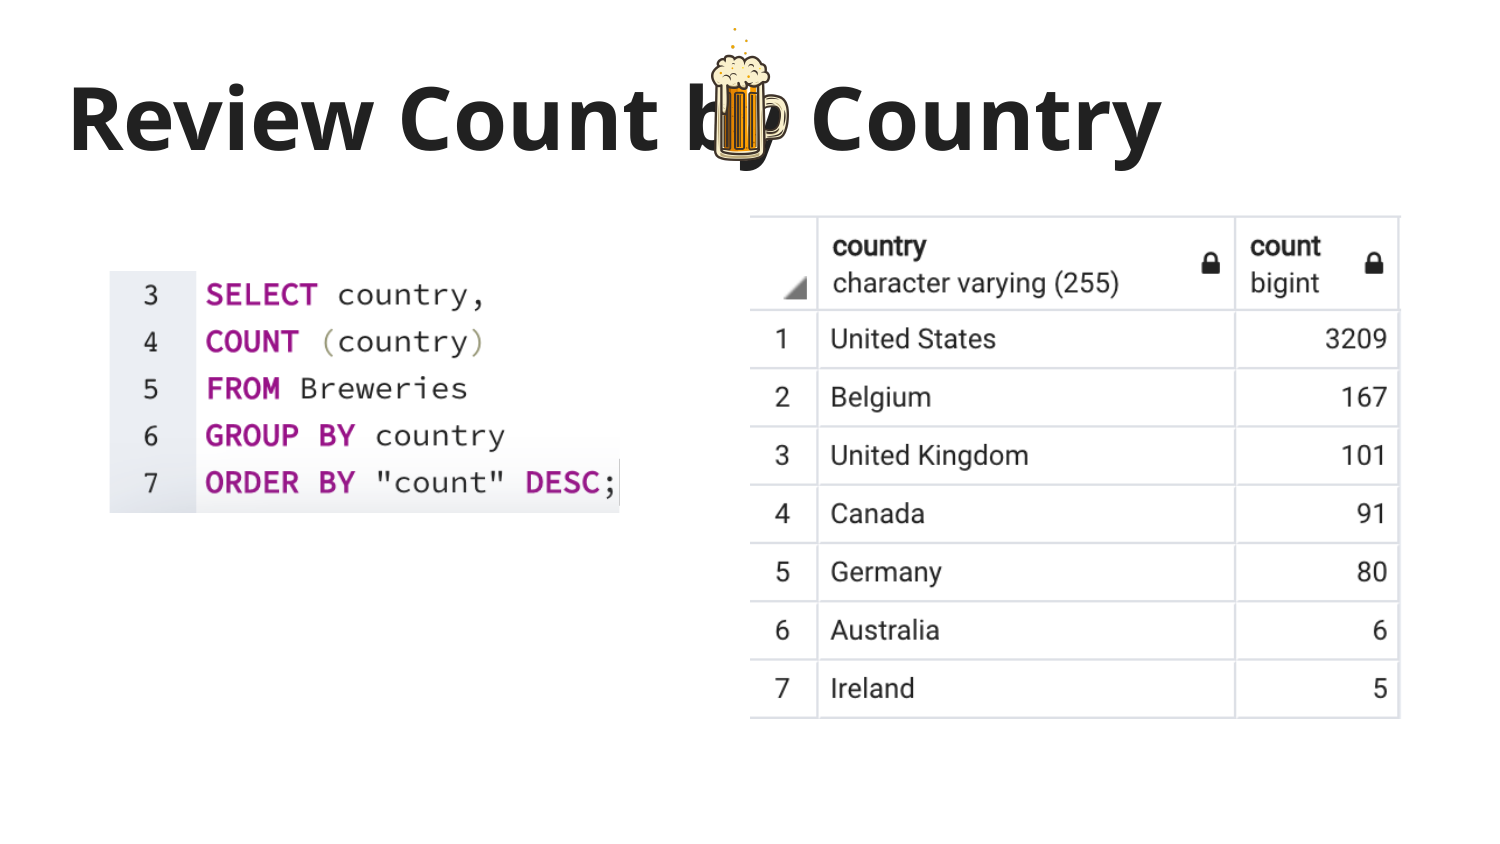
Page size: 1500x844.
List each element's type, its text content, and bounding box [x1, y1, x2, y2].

picture [710, 28, 789, 161]
picture [749, 211, 1402, 720]
picture [109, 270, 620, 513]
title Review Count by Country [51, 48, 1449, 180]
